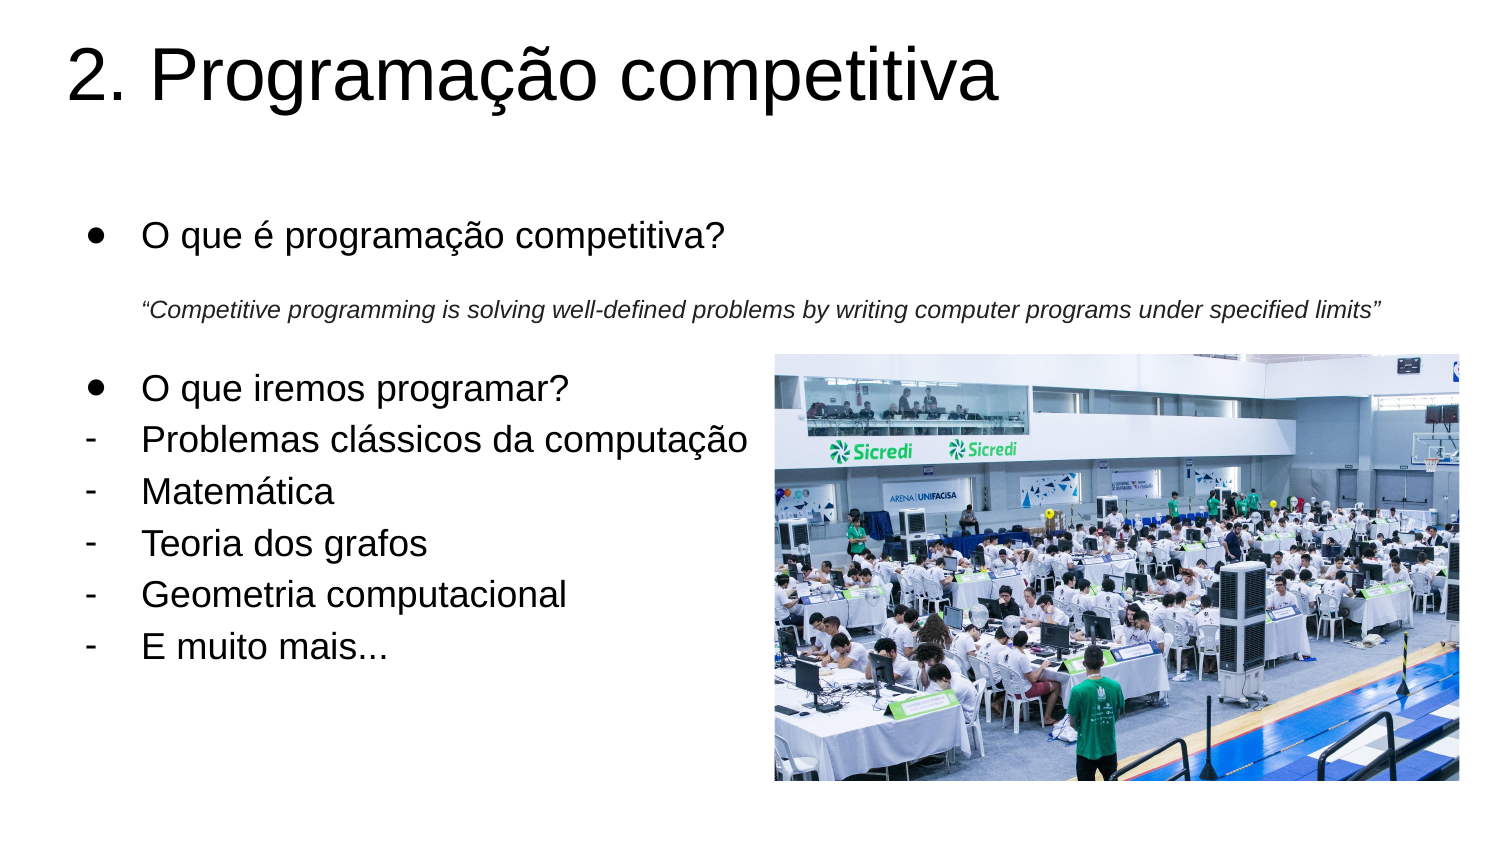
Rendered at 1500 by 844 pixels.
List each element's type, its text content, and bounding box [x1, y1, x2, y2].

picture [774, 354, 1460, 782]
title 2. Programação competitiva [51, 10, 1449, 105]
list O que é programação competitiva? “Competitive programming is solving well-defined problems by writing computer programs under specified limits” O que iremos programar? Problemas clássicos da computação Matemática Teoria dos grafos Geometria computacional E muito mais... [51, 189, 1449, 750]
